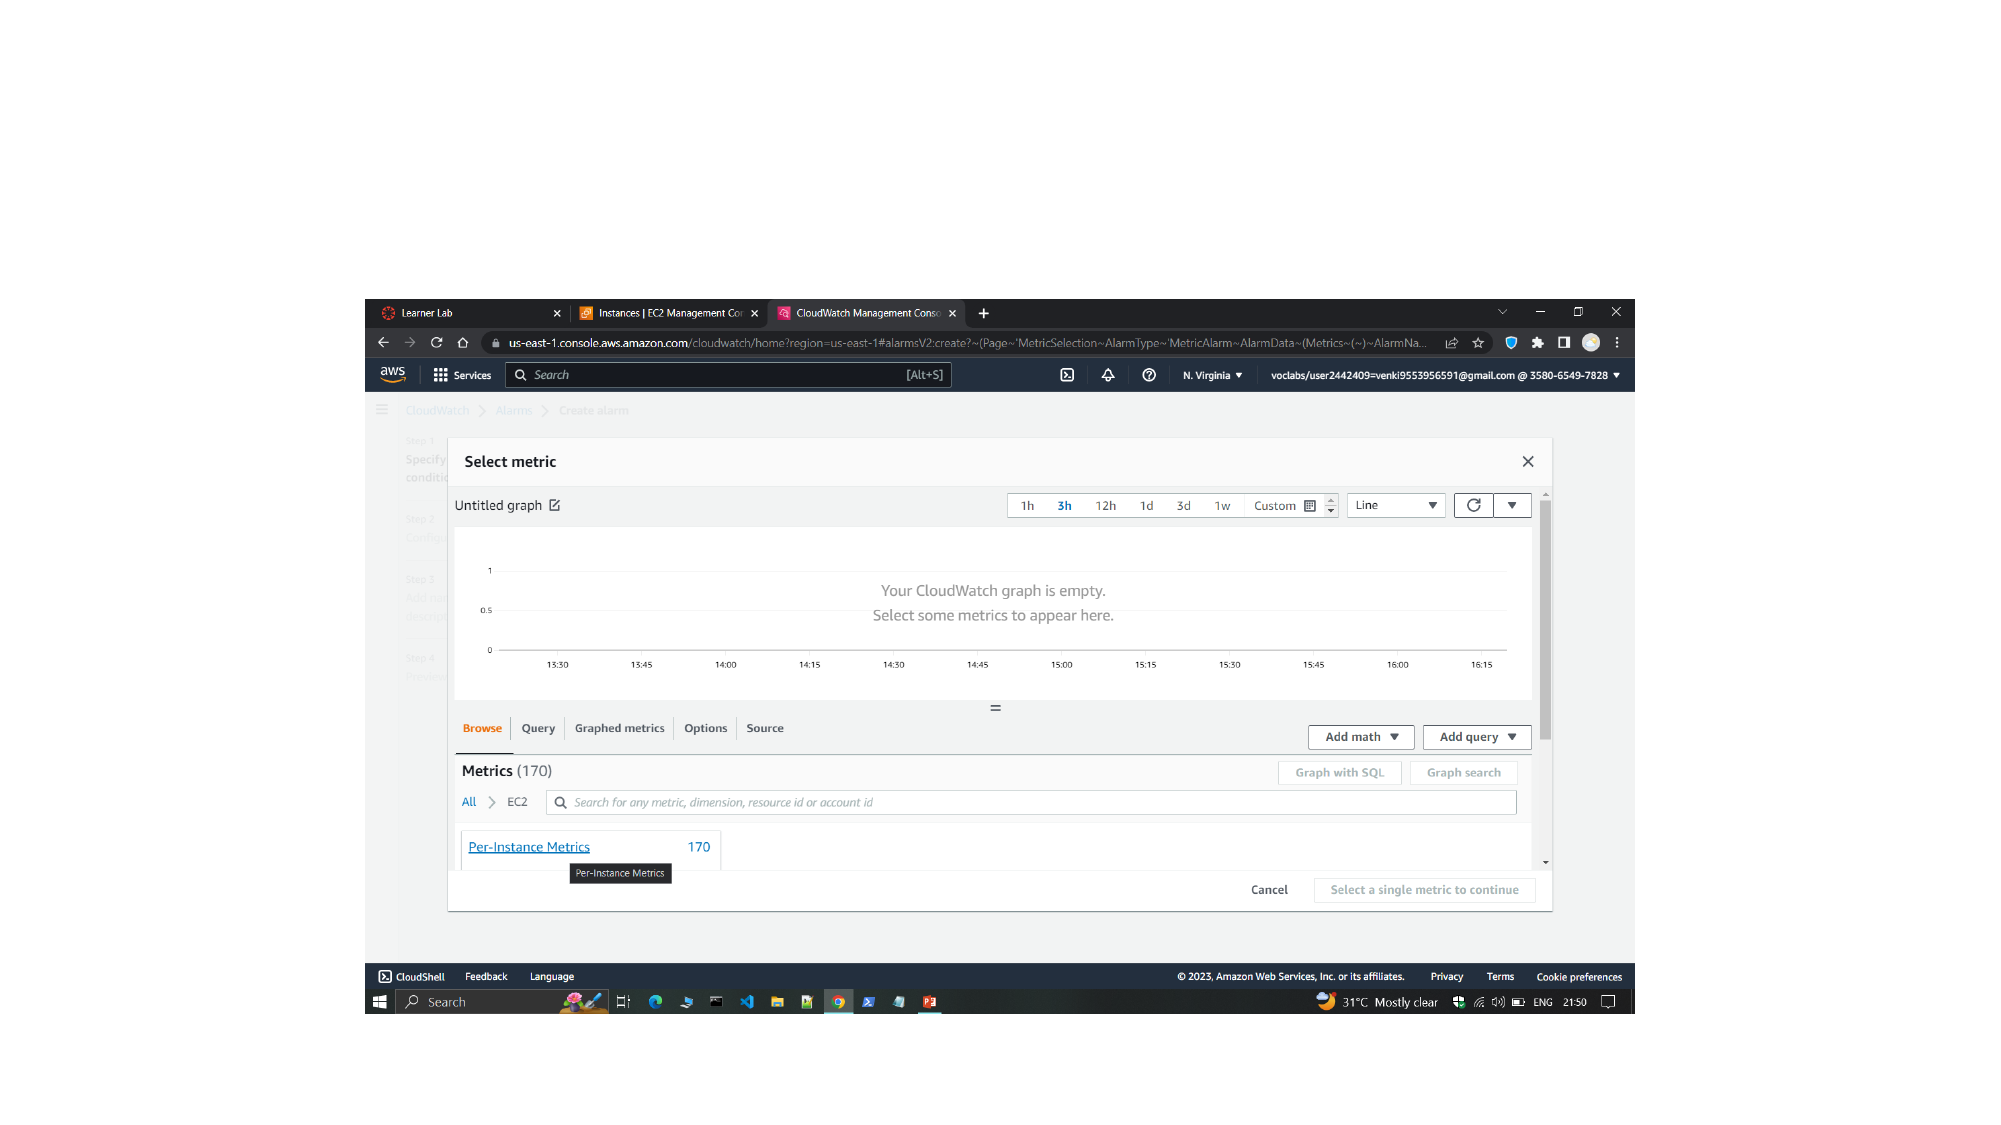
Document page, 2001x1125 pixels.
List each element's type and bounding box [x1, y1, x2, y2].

list [365, 299, 1635, 1014]
